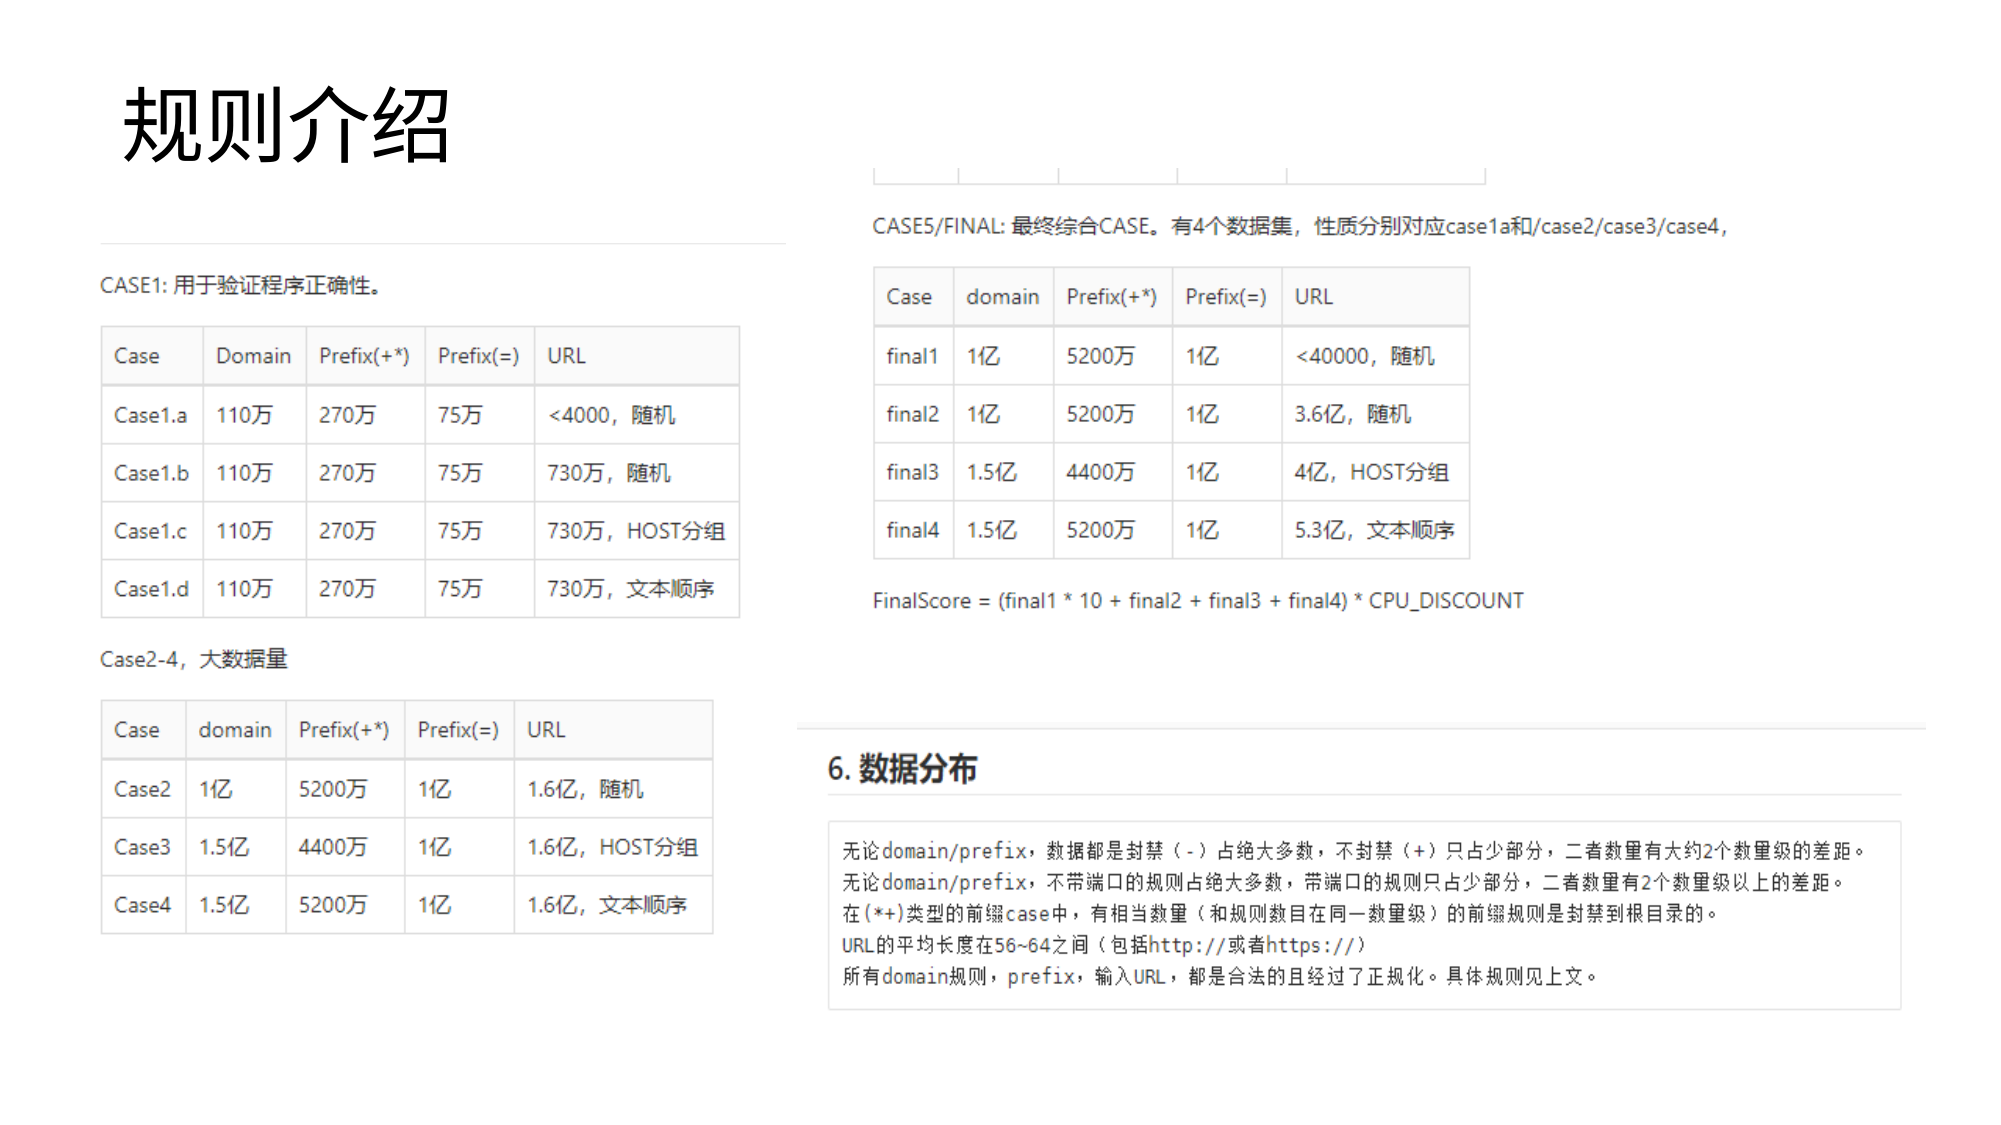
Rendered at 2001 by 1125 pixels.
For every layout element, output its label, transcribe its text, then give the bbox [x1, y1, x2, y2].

picture [37, 168, 1926, 1020]
text_box 规则介绍 [106, 65, 470, 181]
